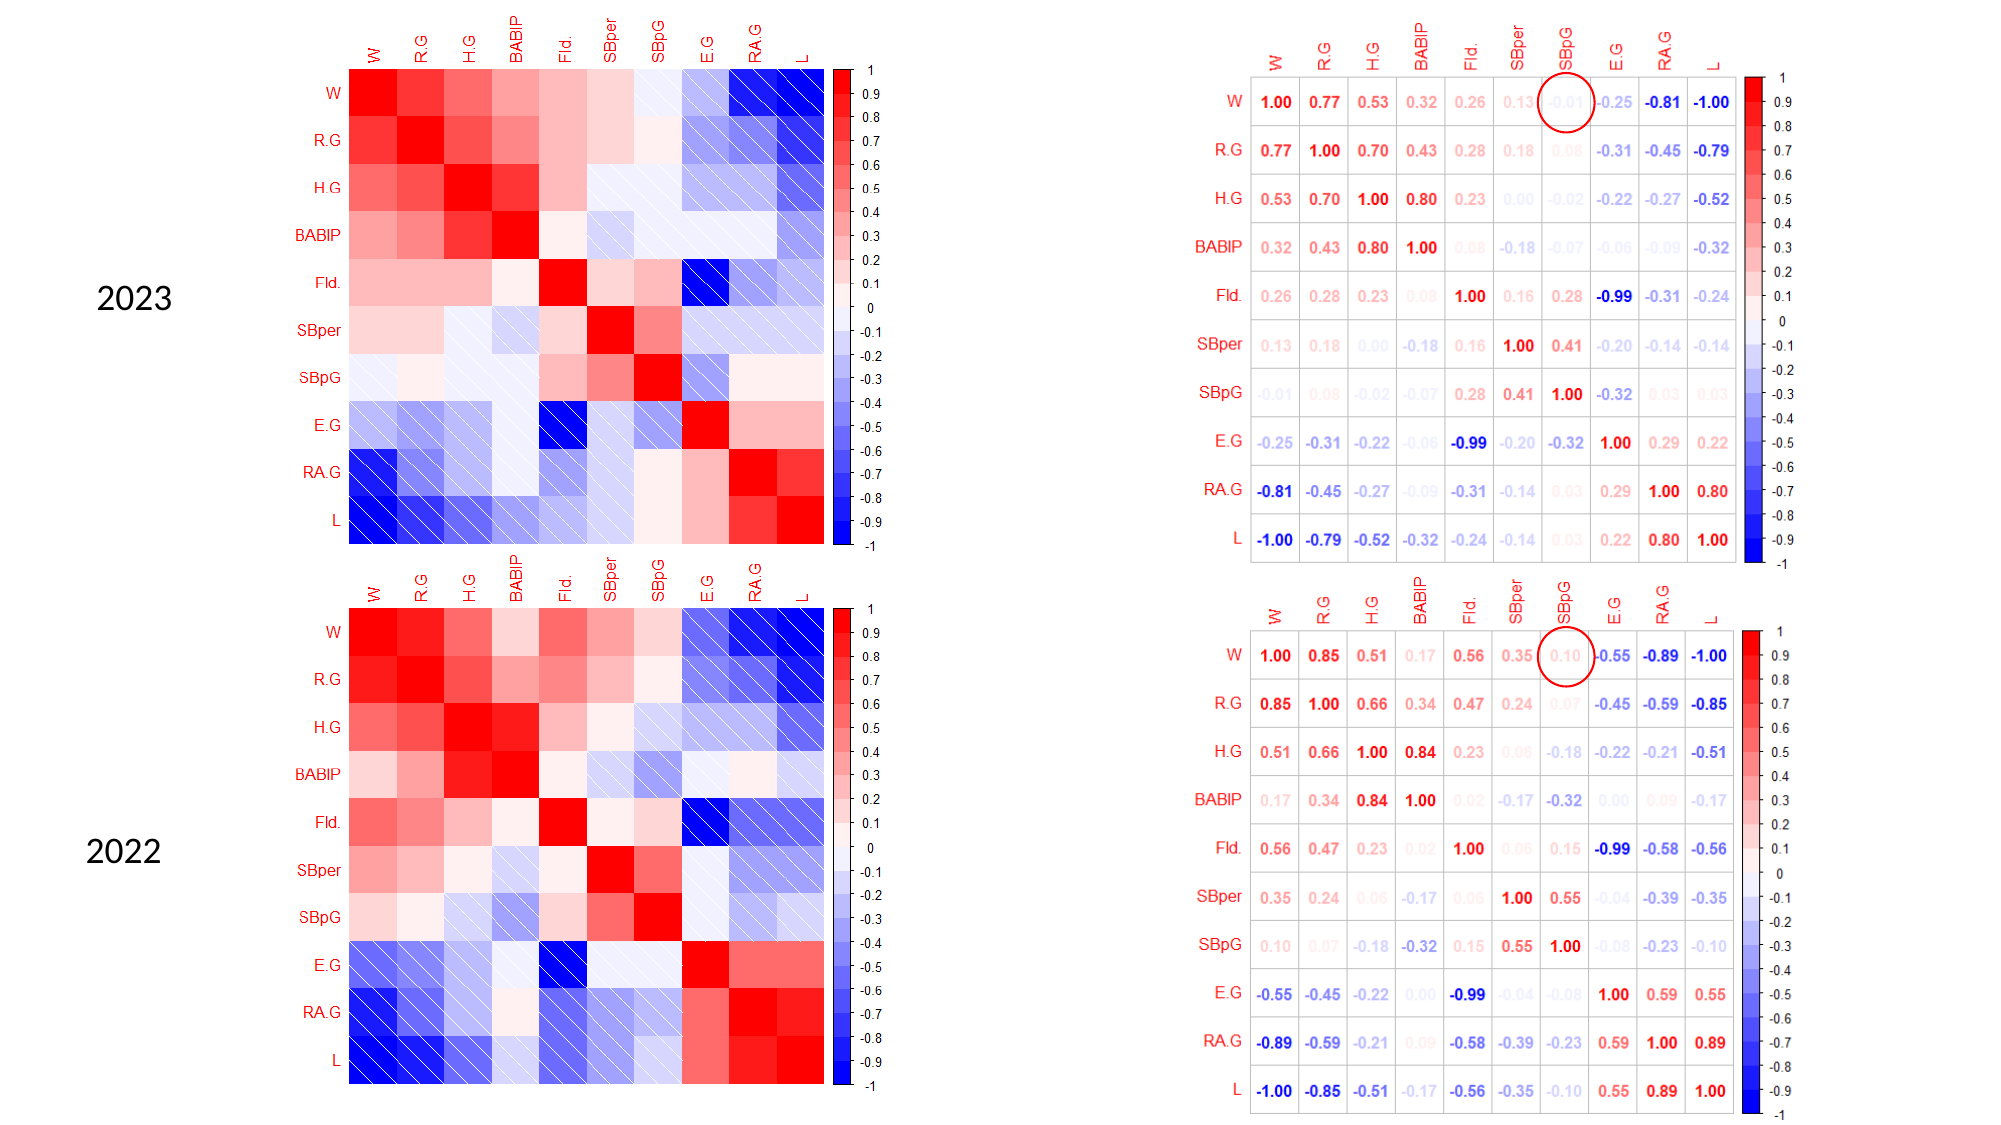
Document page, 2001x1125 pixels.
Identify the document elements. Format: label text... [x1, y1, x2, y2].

text_box 2022 [70, 818, 205, 879]
picture [205, 551, 981, 1095]
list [205, 12, 981, 551]
picture [1104, 19, 1896, 1125]
text_box 2023 [81, 265, 205, 326]
